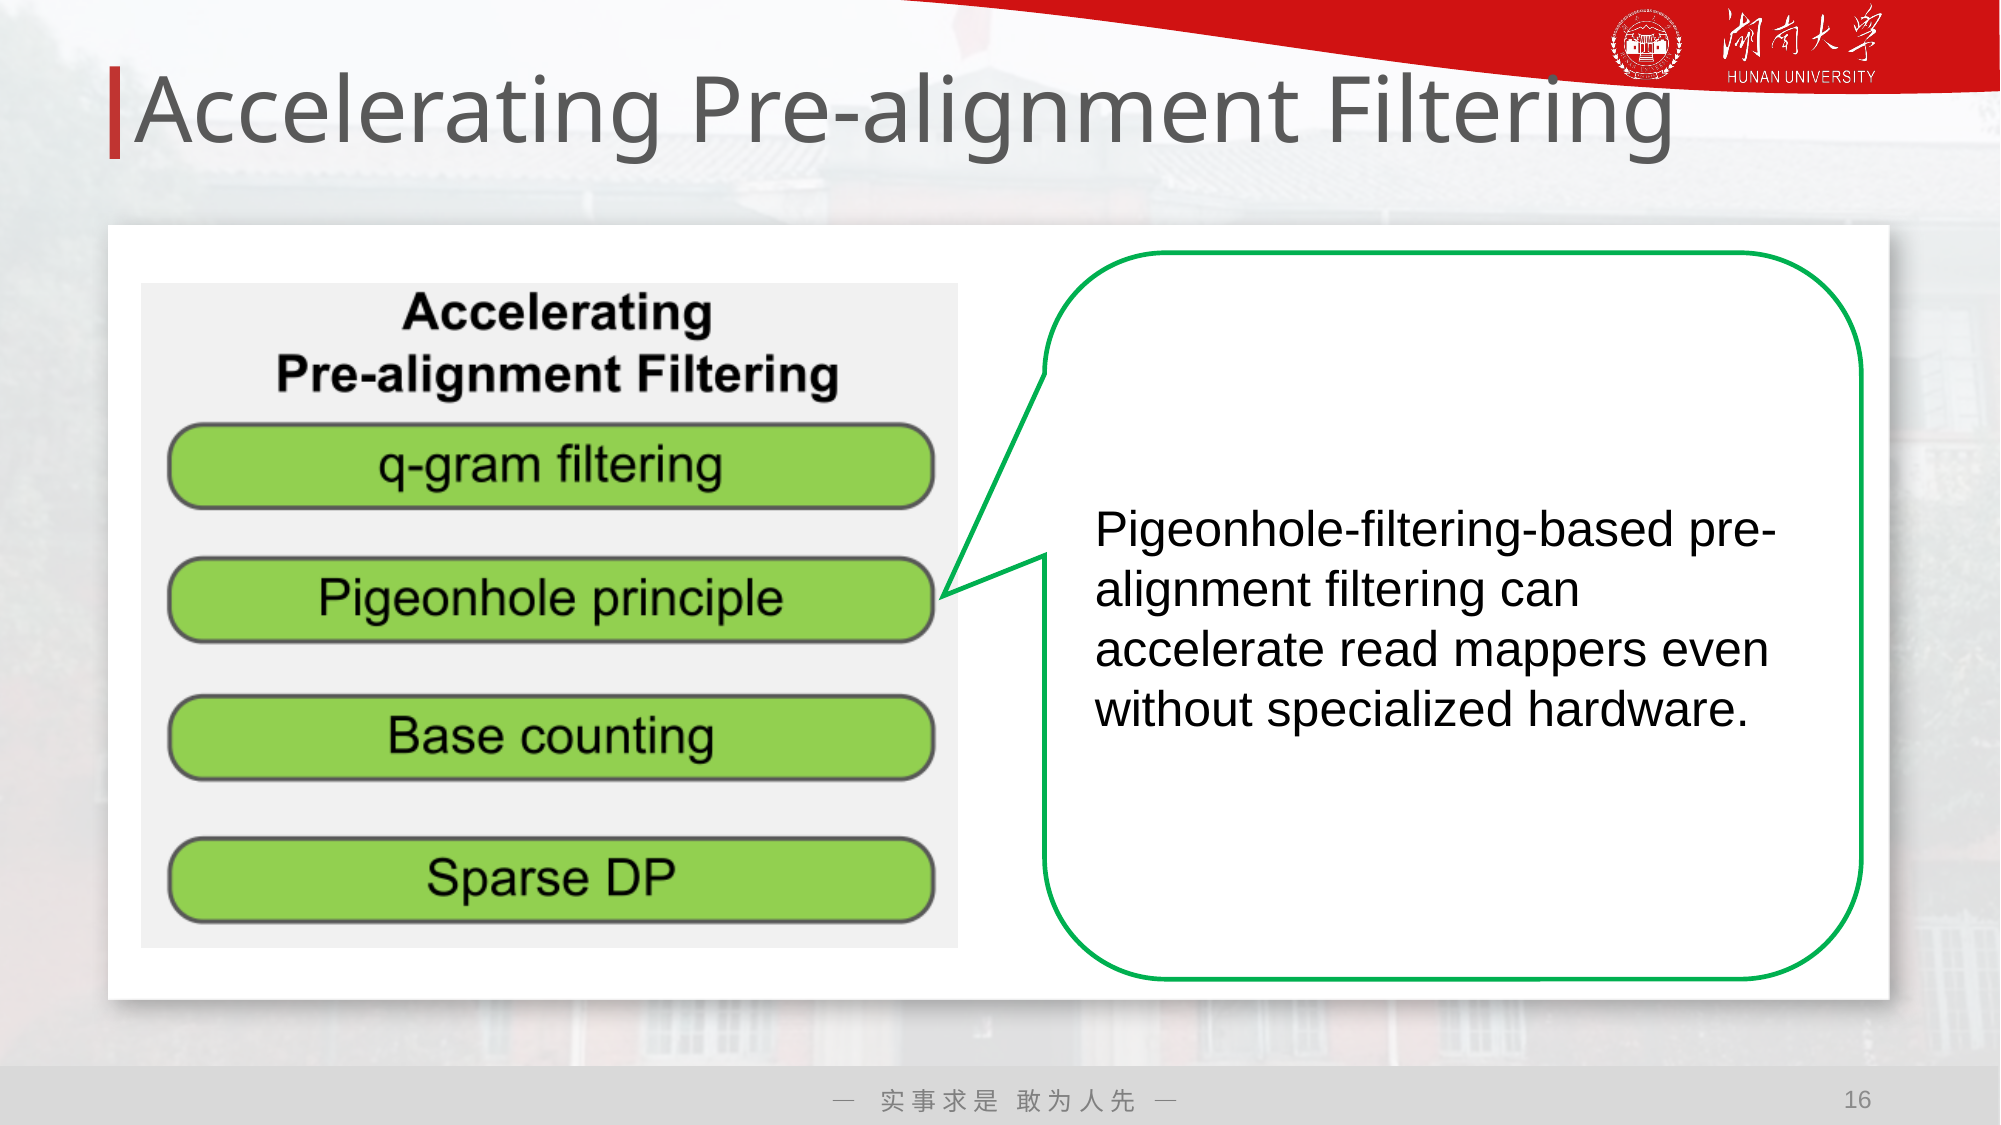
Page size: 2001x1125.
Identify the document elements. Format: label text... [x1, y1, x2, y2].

title Accelerating Pre-alignment Filtering [119, 4, 1845, 222]
text_box Pigeonhole-filtering-based pre-alignment filtering can accelerate read mappers even without specialized hardware. [958, 251, 1863, 981]
picture [1610, 3, 1882, 83]
picture [108, 225, 1890, 1000]
